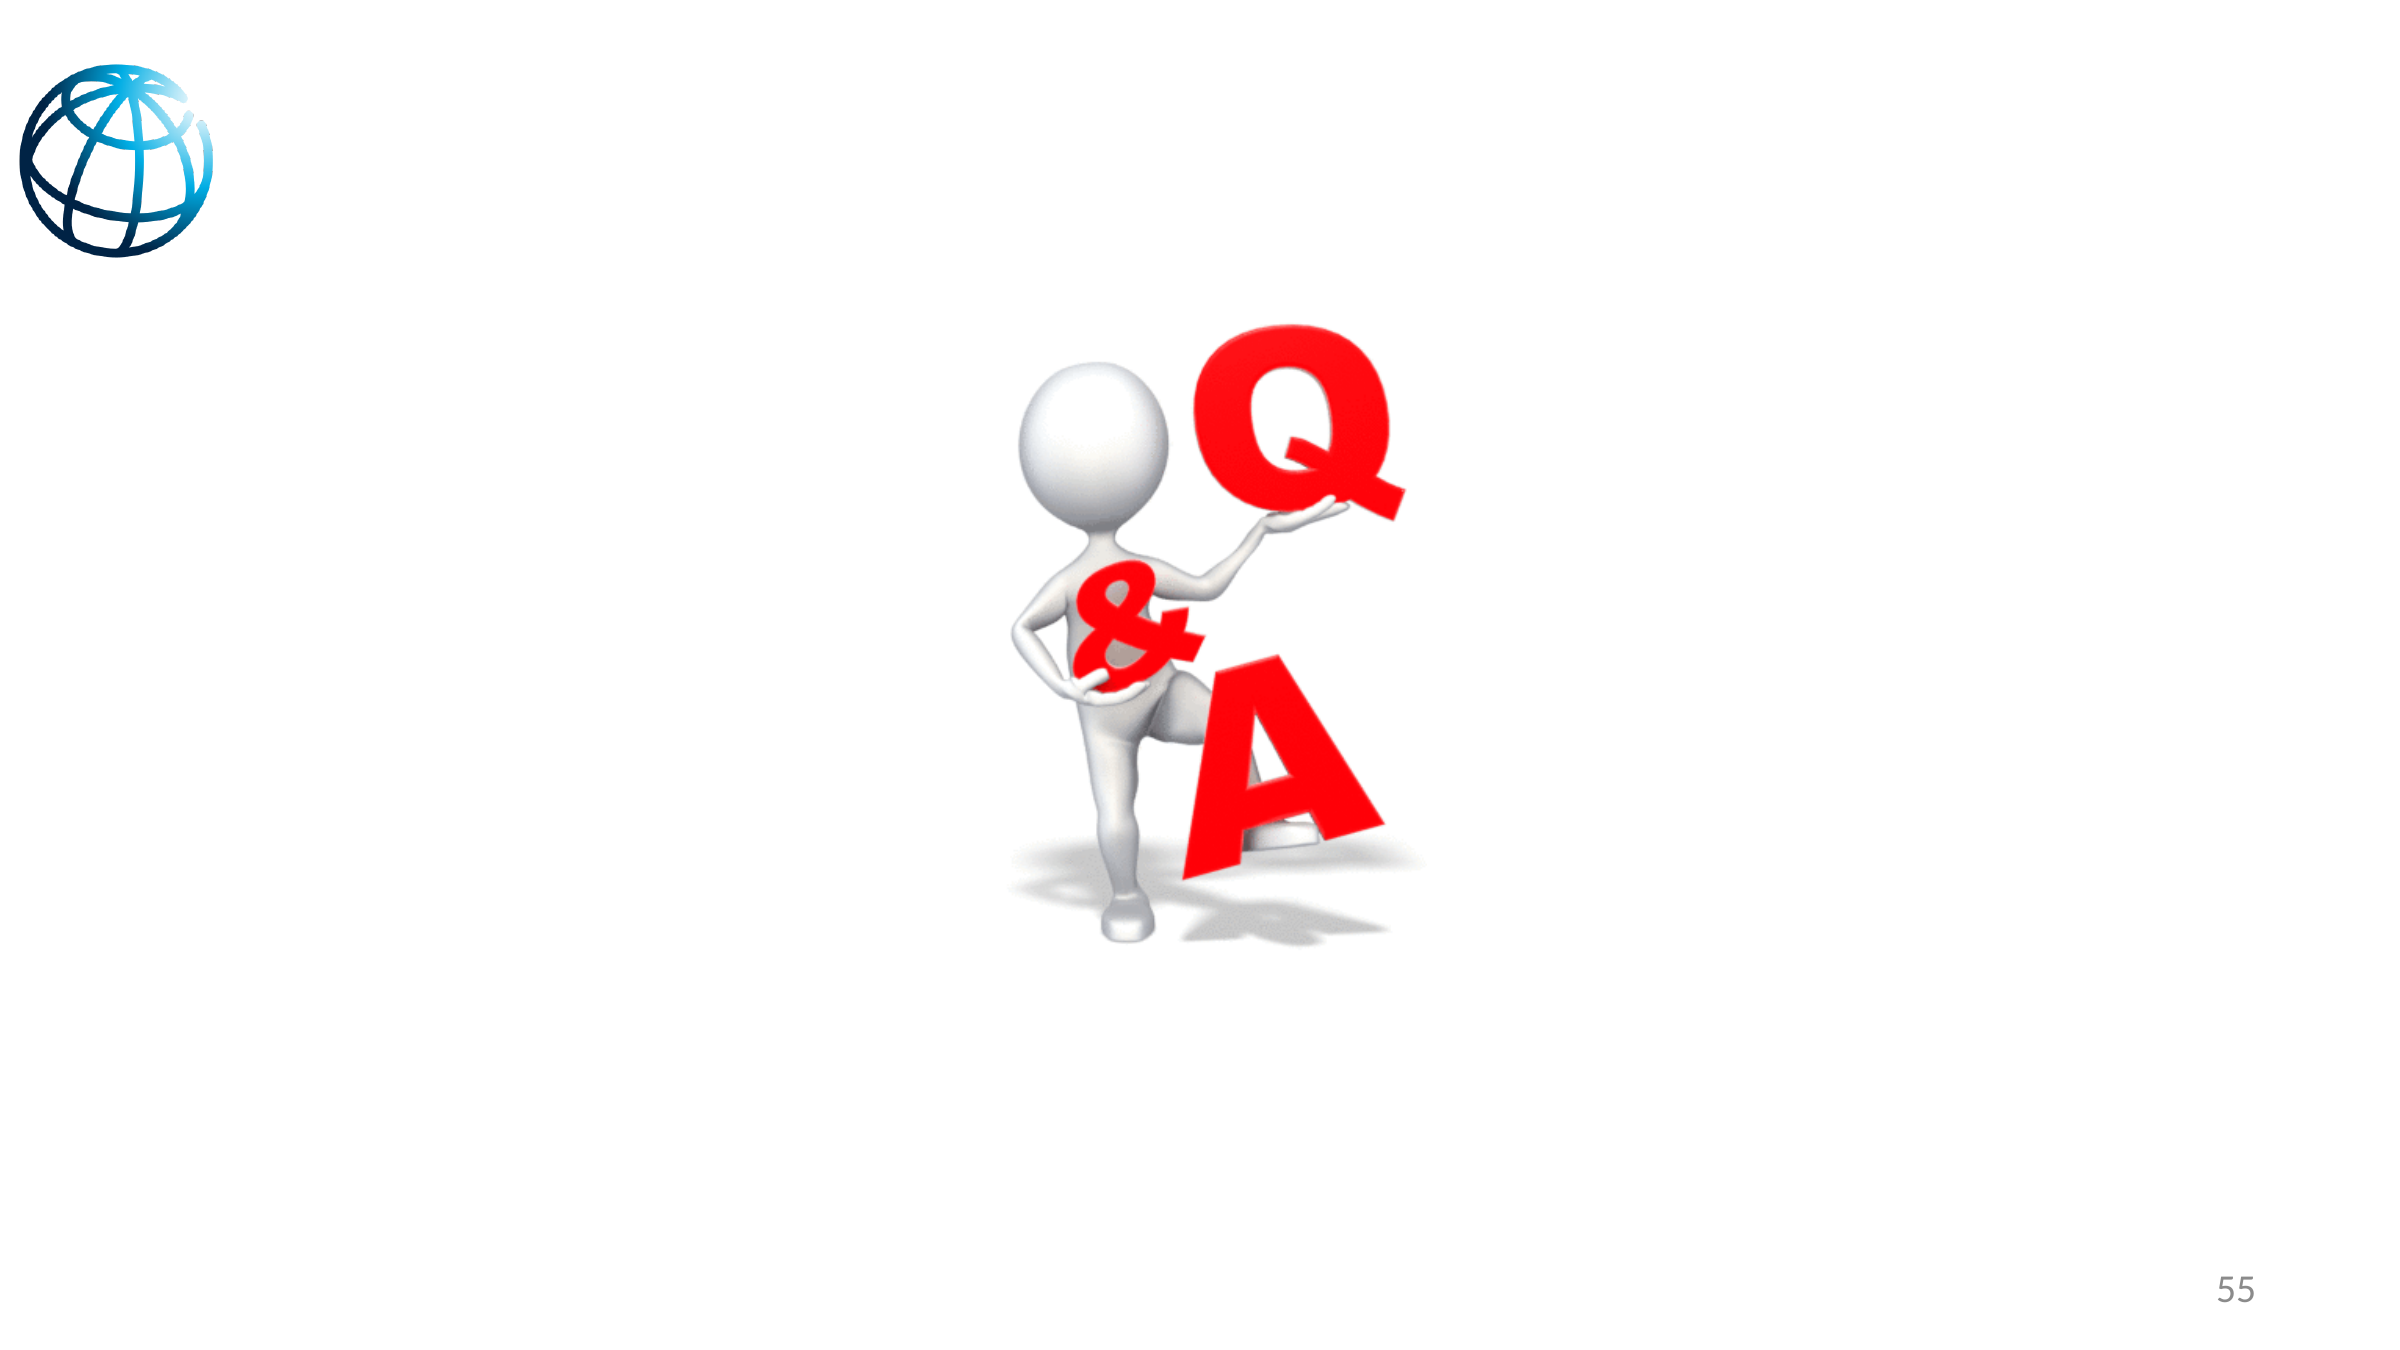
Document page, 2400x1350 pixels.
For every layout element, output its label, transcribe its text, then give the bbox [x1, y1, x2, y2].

slide_number 55 [1719, 1251, 2280, 1324]
picture [16, 62, 228, 259]
picture [973, 284, 1427, 1066]
